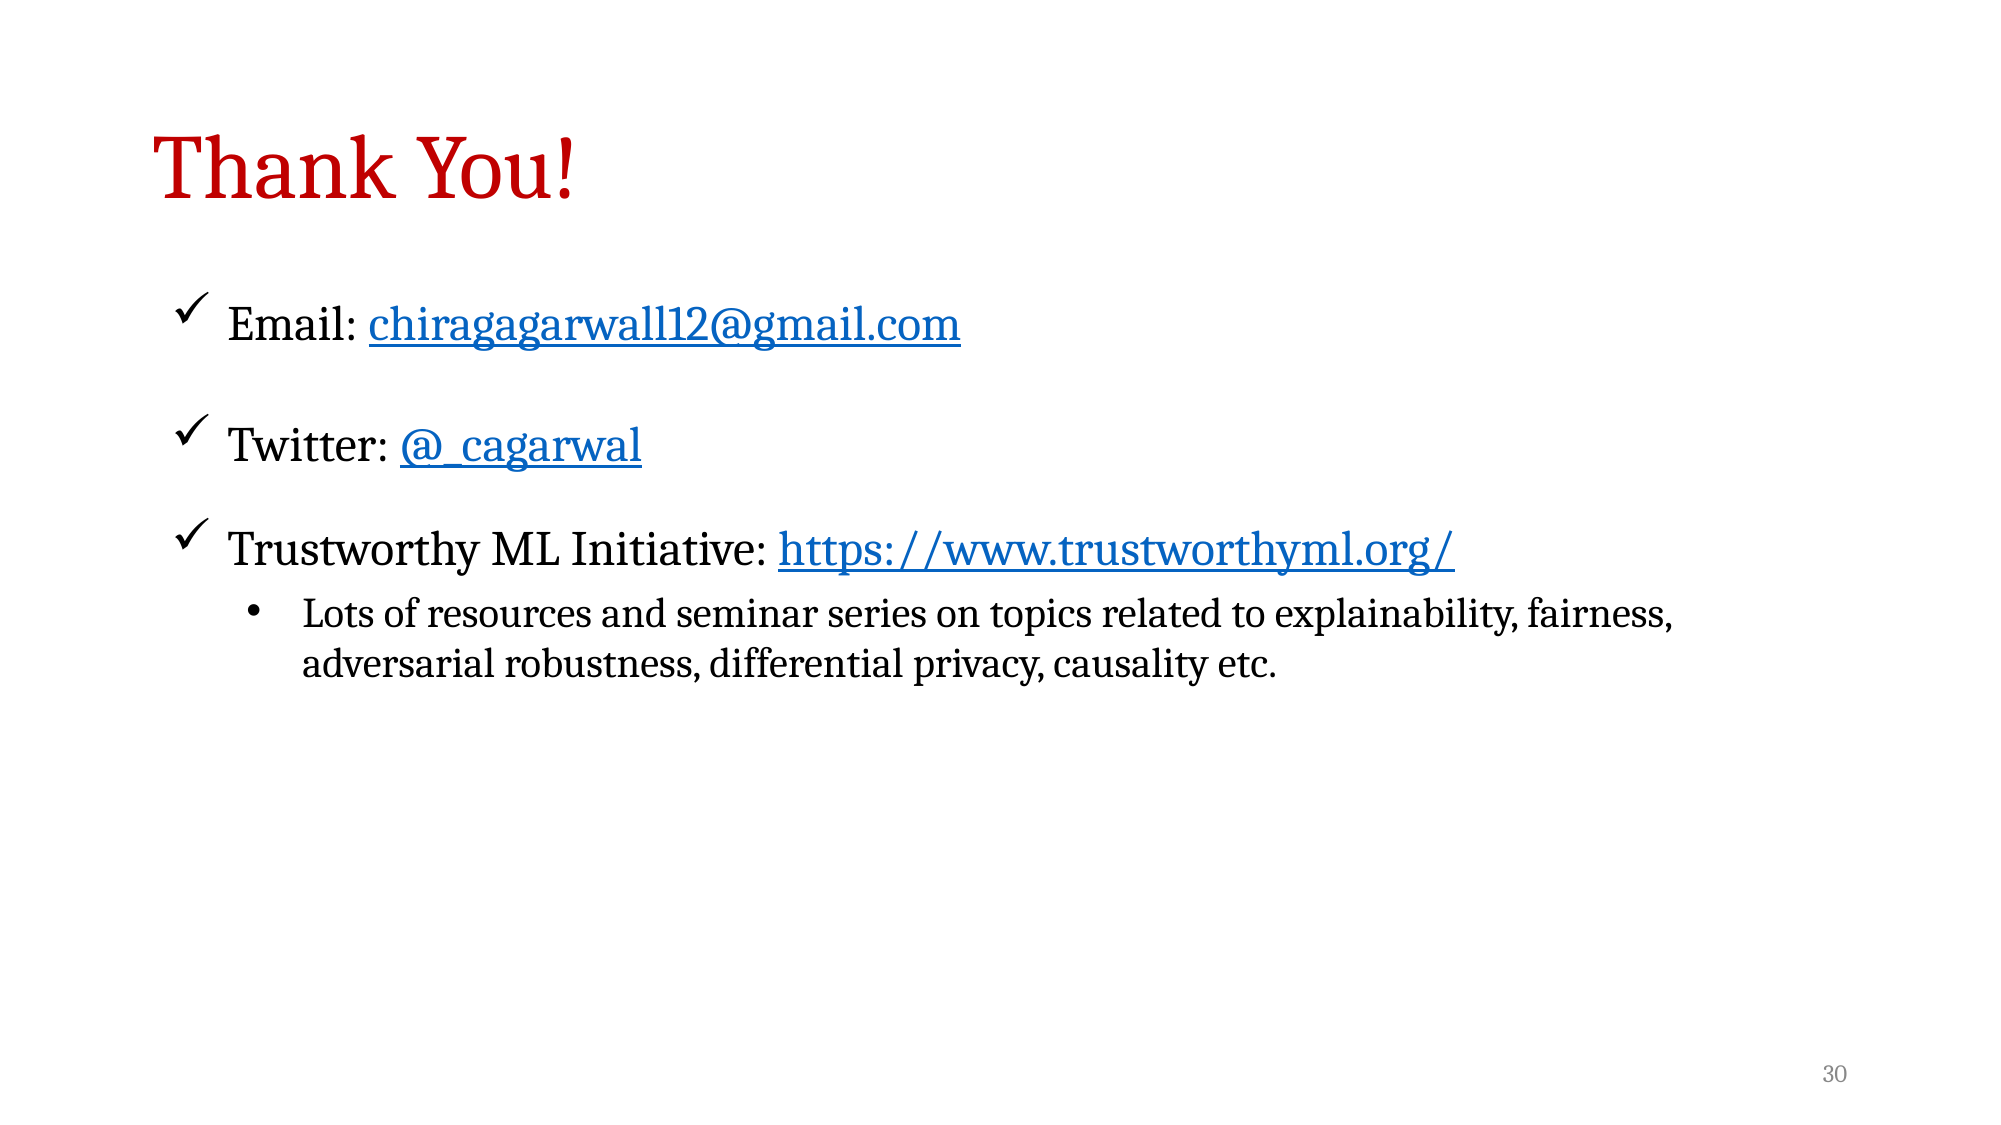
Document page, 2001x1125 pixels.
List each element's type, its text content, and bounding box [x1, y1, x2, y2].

slide_number 30 [1412, 1042, 1863, 1103]
list Email: chiragagarwall12@gmail.com Twitter: @_cagarwal Trustworthy ML Initiative: https://www.trustworthyml.org/ Lots of resources and seminar series on topics related to explainability, fairness, adversarial robustness, differential privacy, causality etc. [137, 299, 1863, 1014]
title Thank You! [137, 59, 1863, 278]
